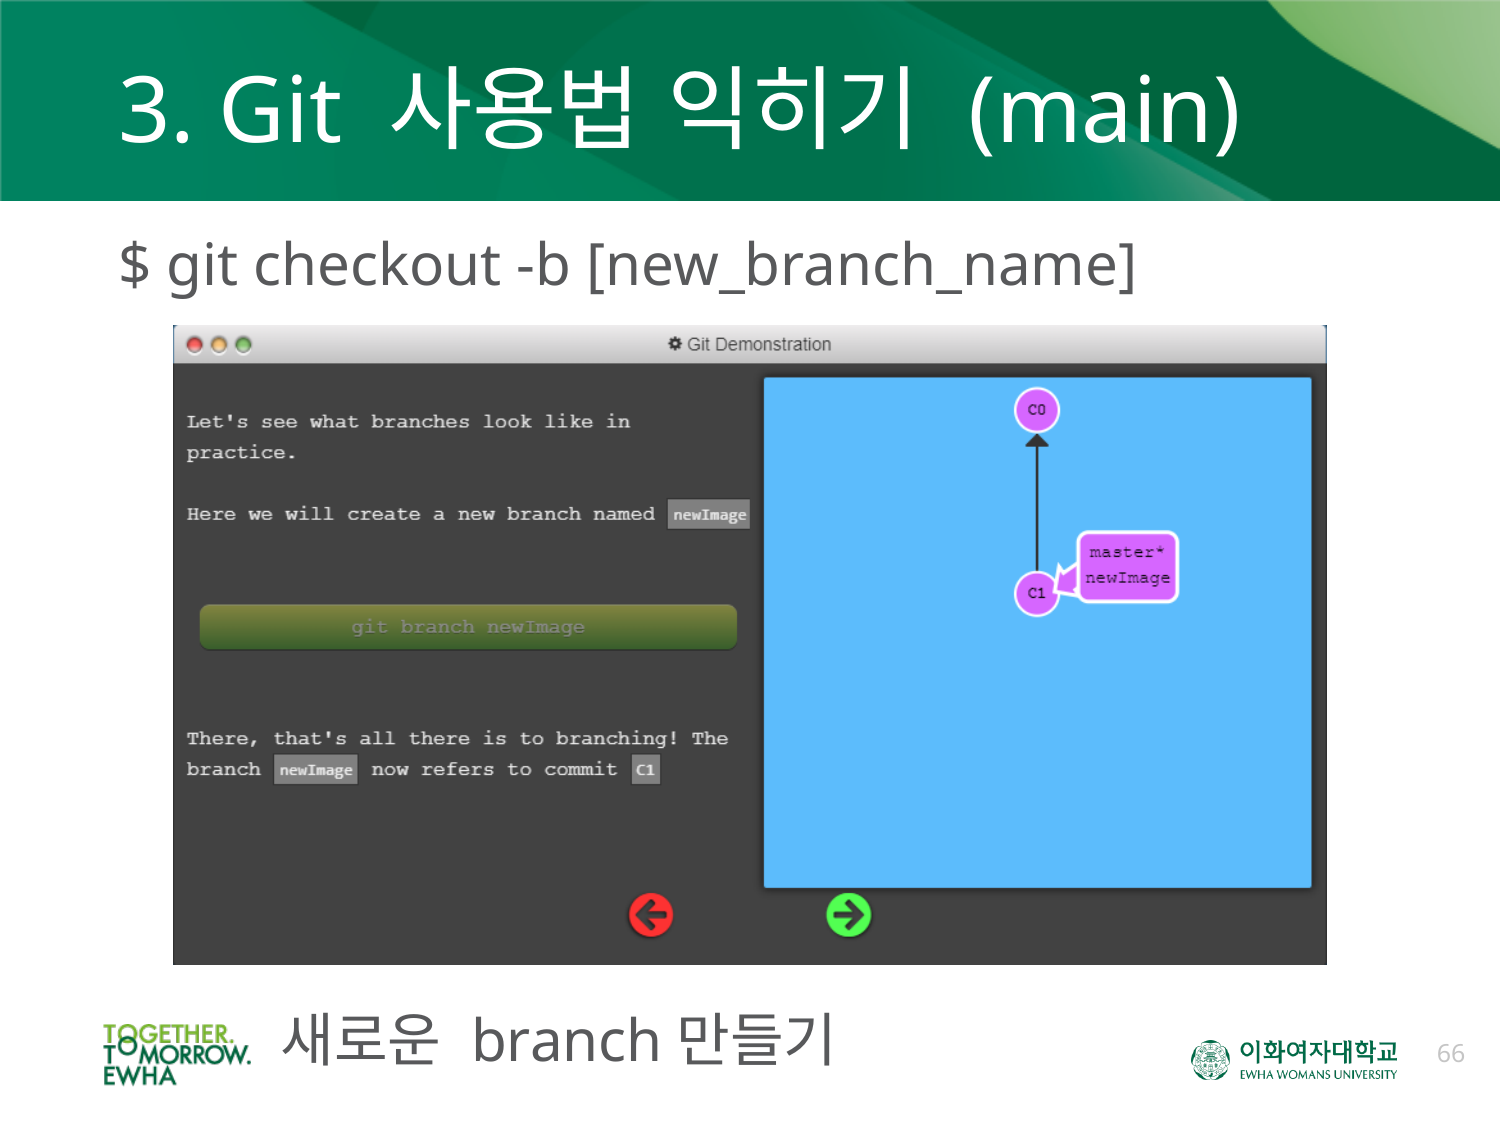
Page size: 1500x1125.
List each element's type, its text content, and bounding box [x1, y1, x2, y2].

picture [103, 1024, 251, 1087]
picture [0, 0, 1500, 201]
picture [173, 325, 1327, 965]
title 3. Git 사용법 익히기 (main) [103, 4, 1457, 222]
text_box 새로운 branch만들기 [265, 982, 1500, 1125]
text_box $ git checkout -b [new_branch_name] [103, 222, 1397, 920]
